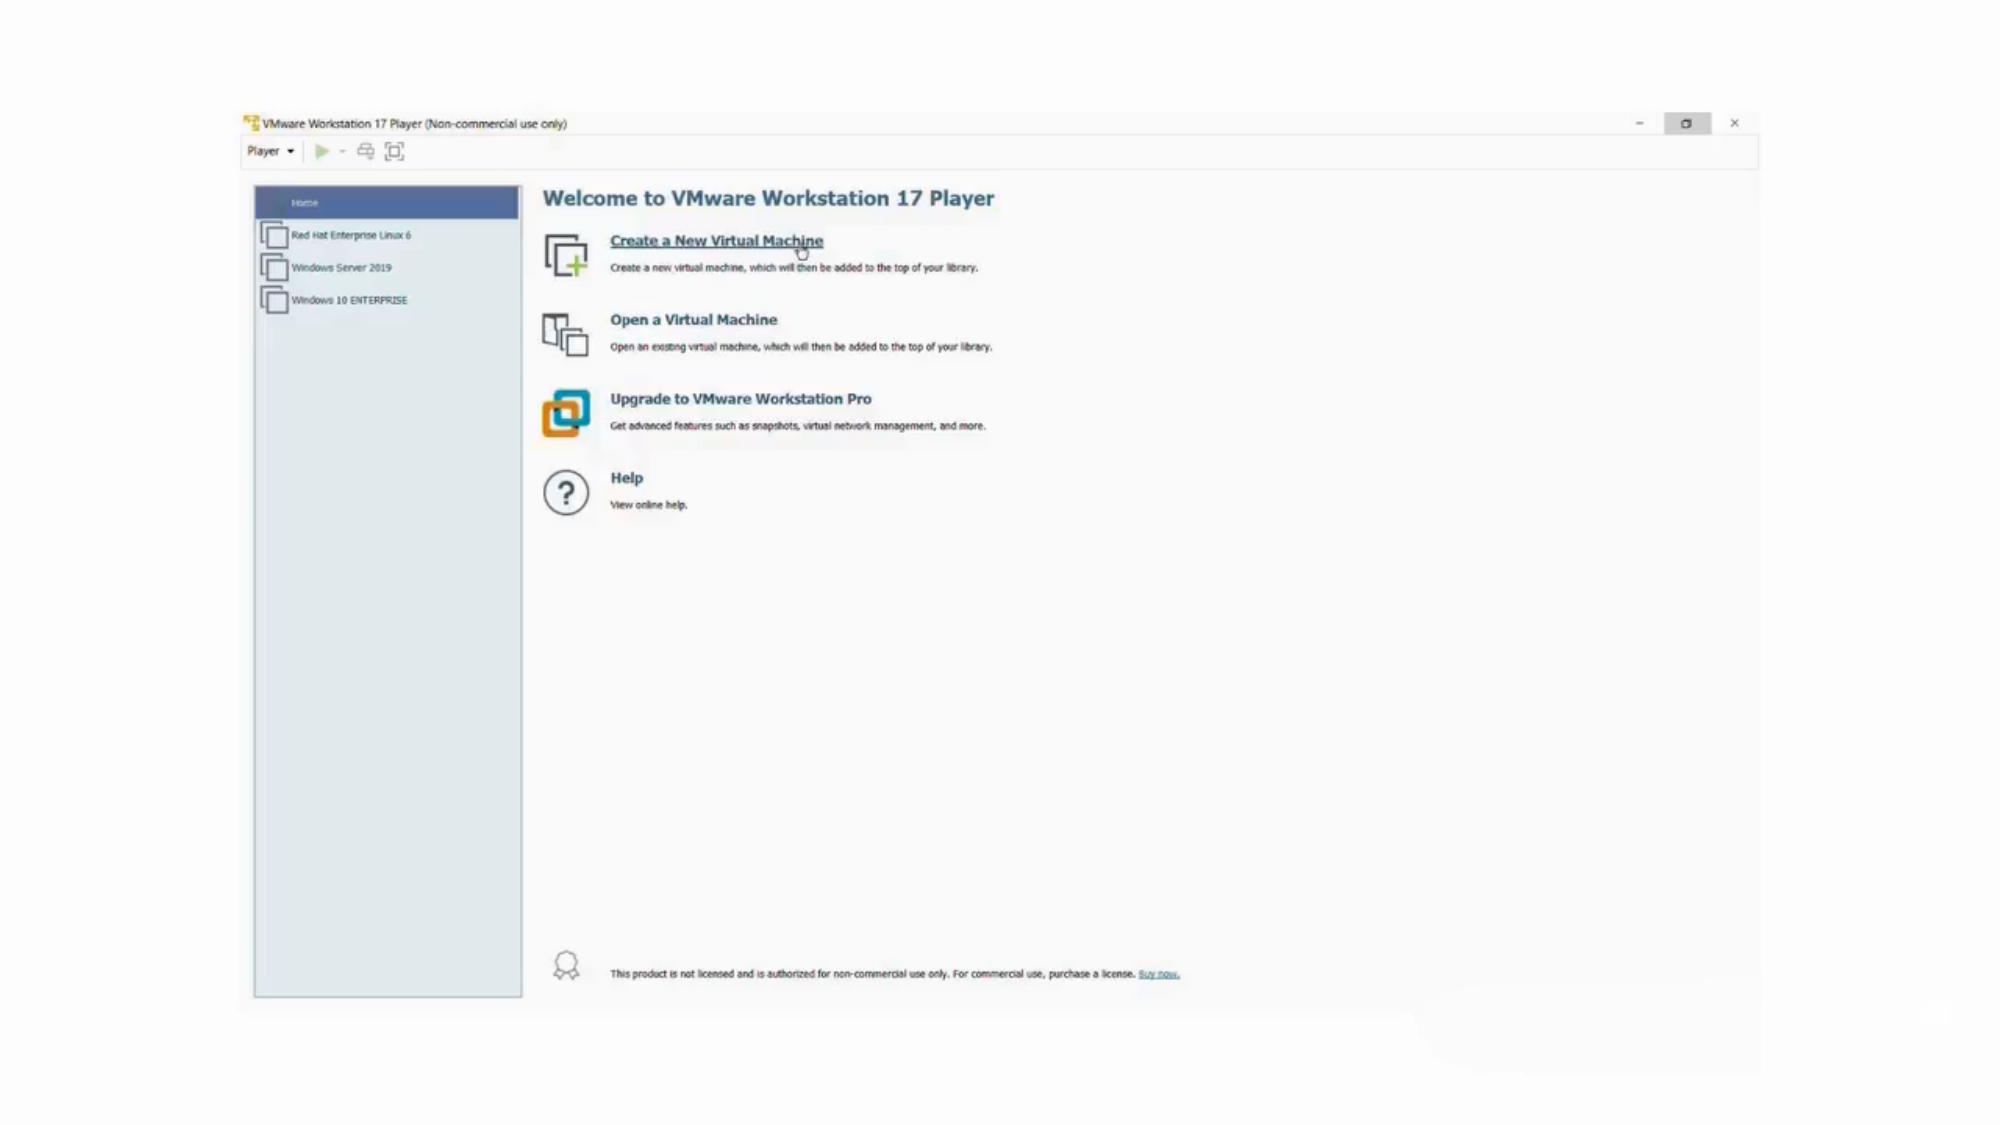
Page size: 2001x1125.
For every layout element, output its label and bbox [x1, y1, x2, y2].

text_box [0, 0, 2000, 1125]
